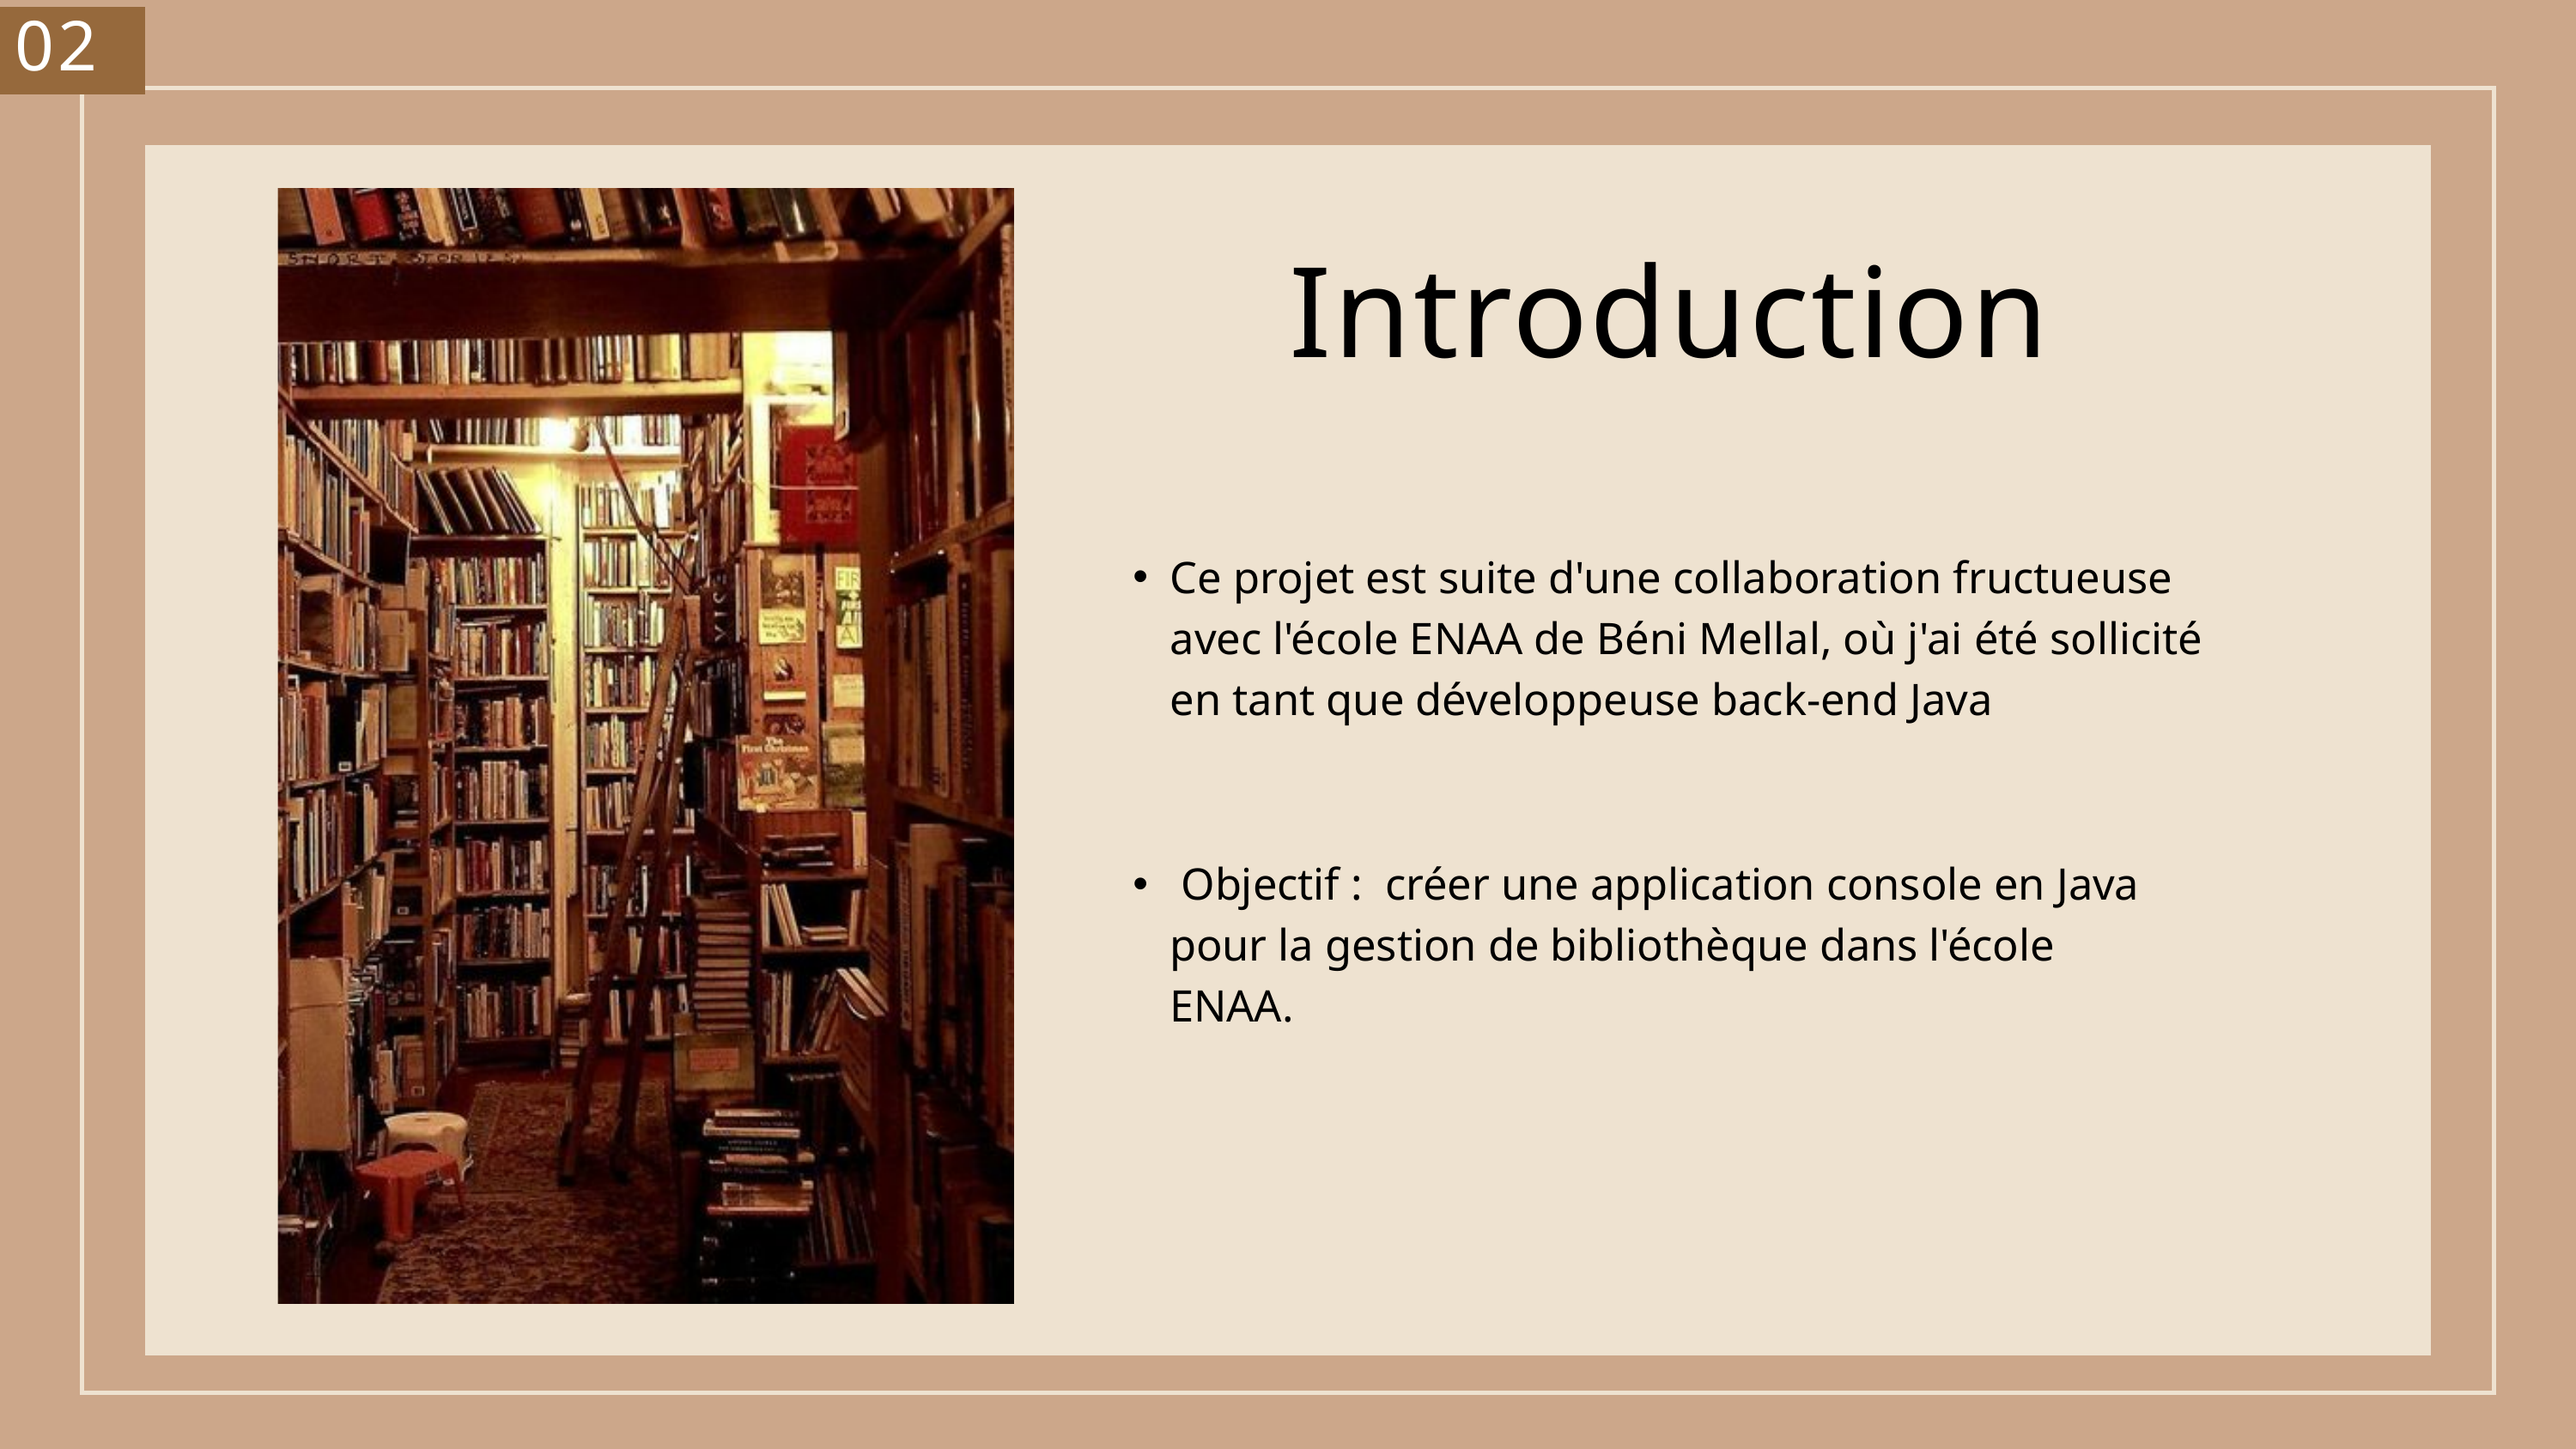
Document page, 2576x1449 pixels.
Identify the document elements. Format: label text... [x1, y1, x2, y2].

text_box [82, 88, 2494, 1393]
text_box 02 [15, 0, 275, 85]
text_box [0, 6, 145, 95]
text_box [144, 144, 2432, 1356]
